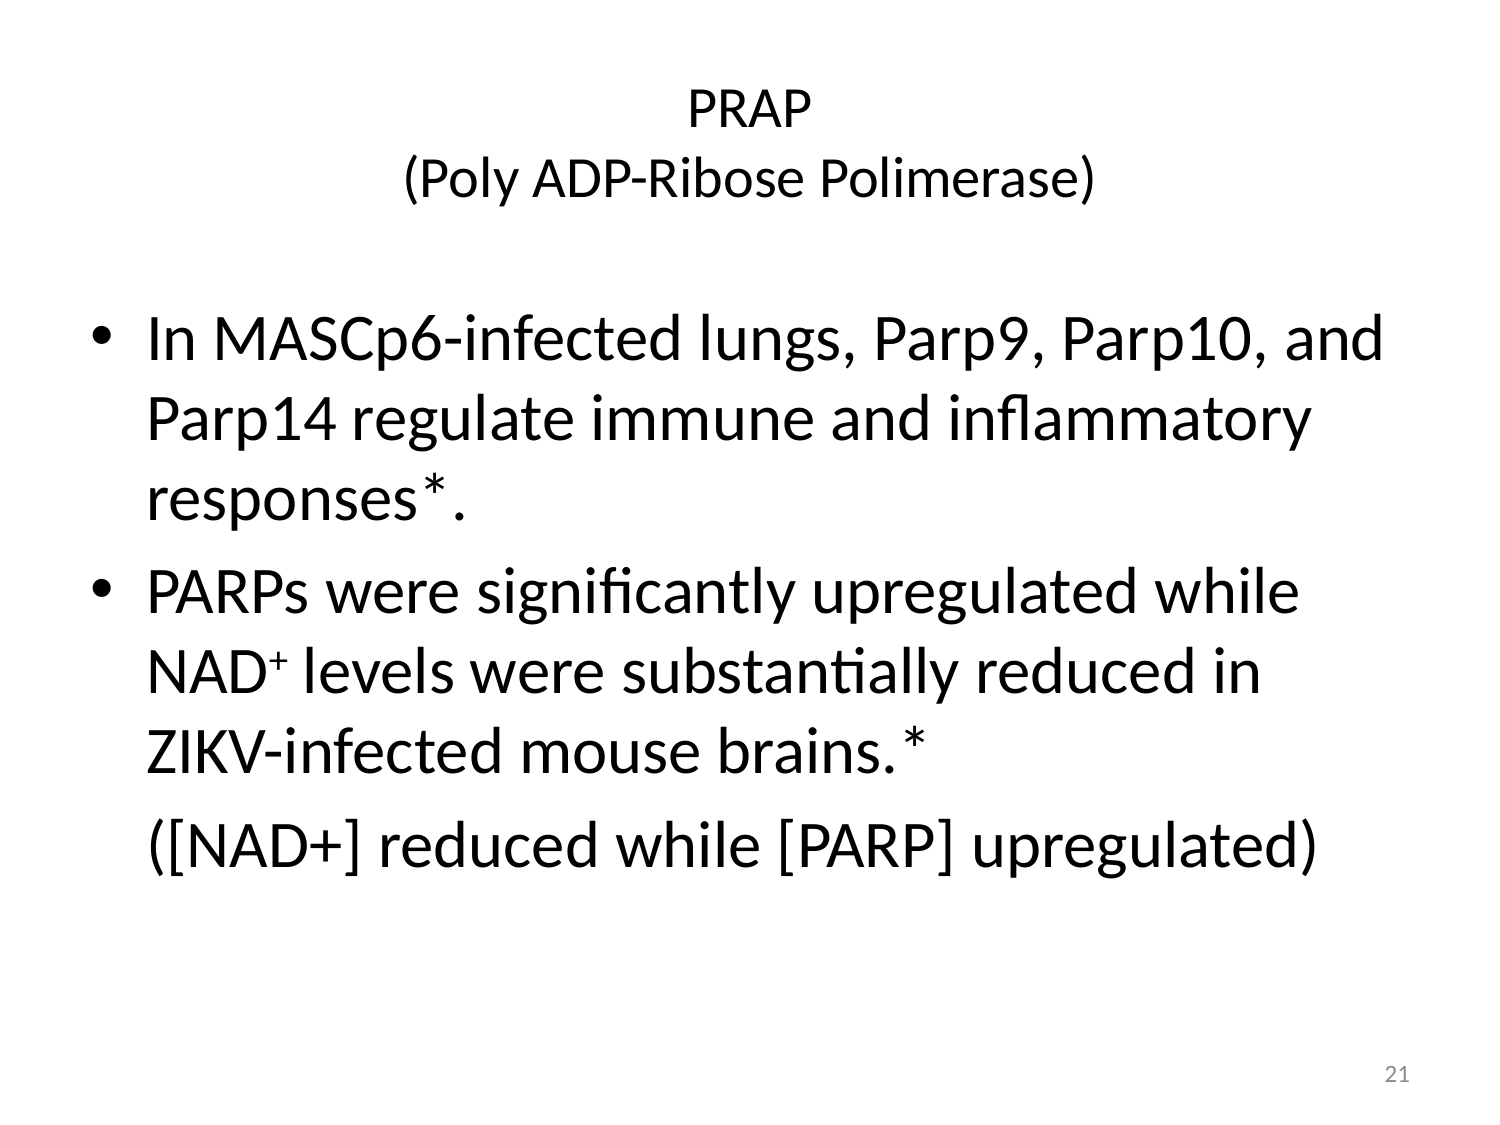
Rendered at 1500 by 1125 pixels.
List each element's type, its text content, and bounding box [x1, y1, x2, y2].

list In MASCp6-infected lungs, Parp9, Parp10, and Parp14 regulate immune and inflammatory responses*. PARPs were significantly upregulated while NAD+ levels were substantially reduced in ZIKV-infected mouse brains.* ([NAD+] reduced while [PARP] upregulated) [75, 262, 1425, 1005]
title PRAP (Poly ADP-Ribose Polimerase) [75, 45, 1425, 233]
slide_number 21 [1074, 1042, 1425, 1103]
